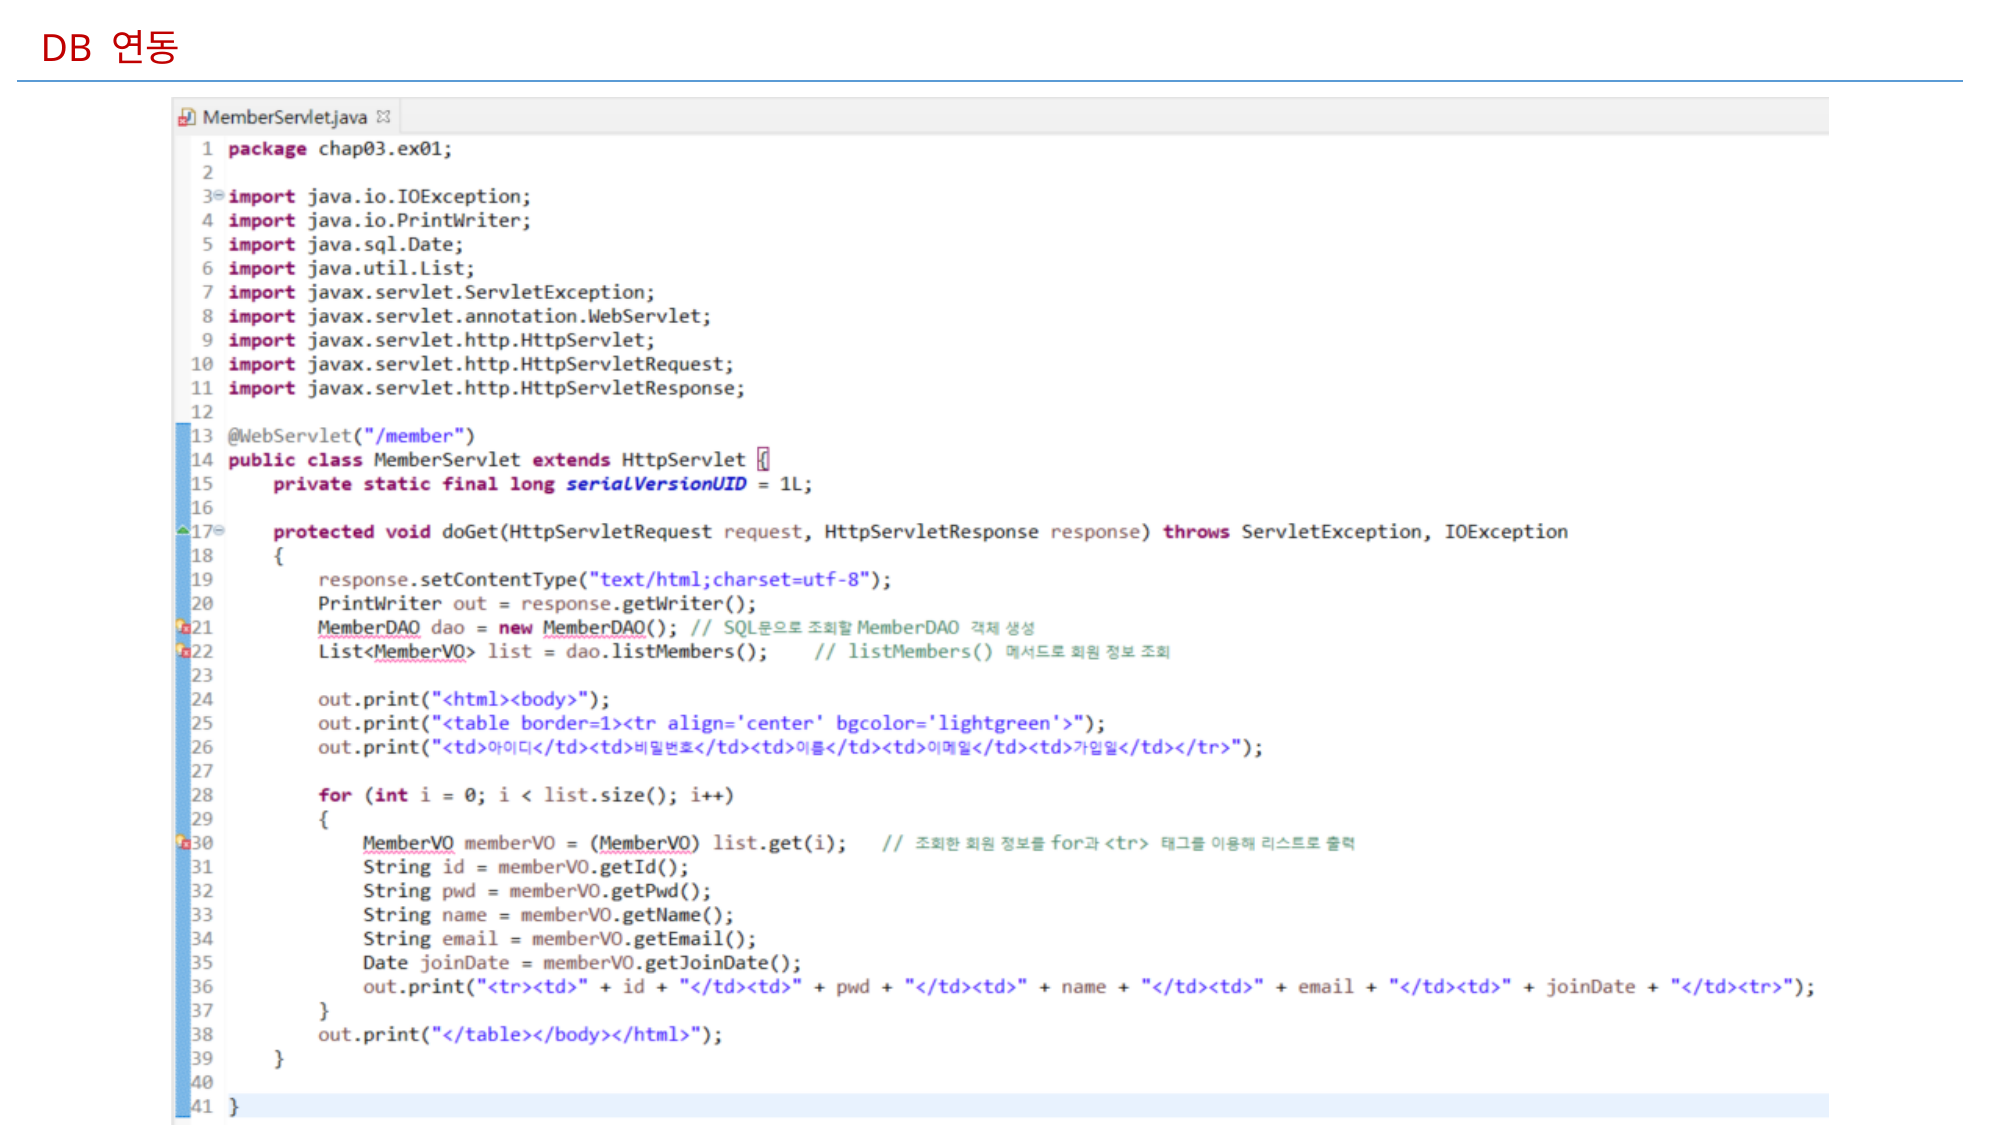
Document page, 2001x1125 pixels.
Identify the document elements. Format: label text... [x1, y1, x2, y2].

text_box DB 연동 [25, 16, 729, 77]
picture [171, 97, 1829, 1125]
